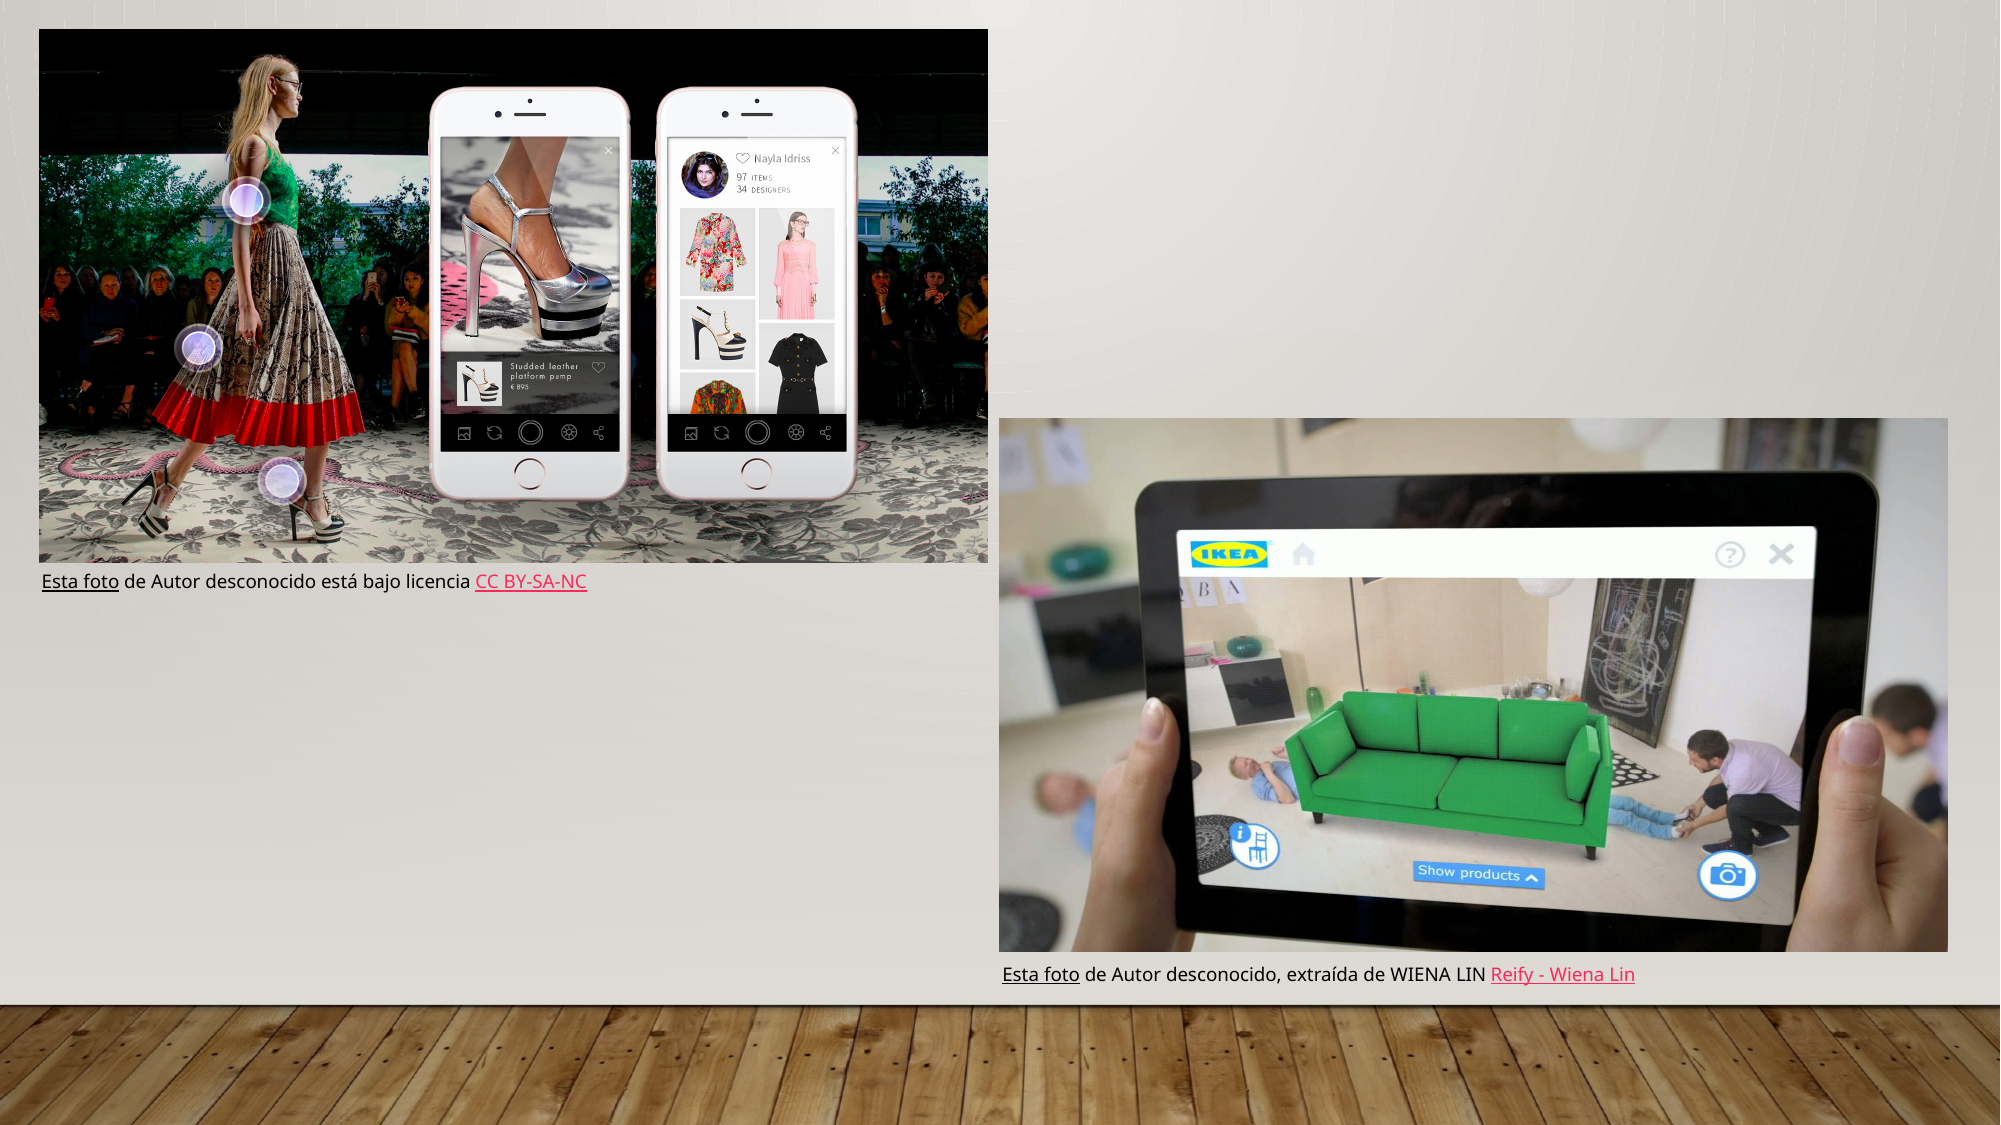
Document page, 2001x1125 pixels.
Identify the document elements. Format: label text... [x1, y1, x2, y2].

text_box Esta foto de Autor desconocido, extraída de WIENA LIN Reify - Wiena Lin [987, 954, 1930, 996]
picture [0, 1005, 2000, 1125]
text_box Esta foto de Autor desconocido está bajo licencia CC BY-SA-NC [26, 562, 970, 603]
picture [999, 417, 1949, 952]
picture [39, 29, 988, 563]
